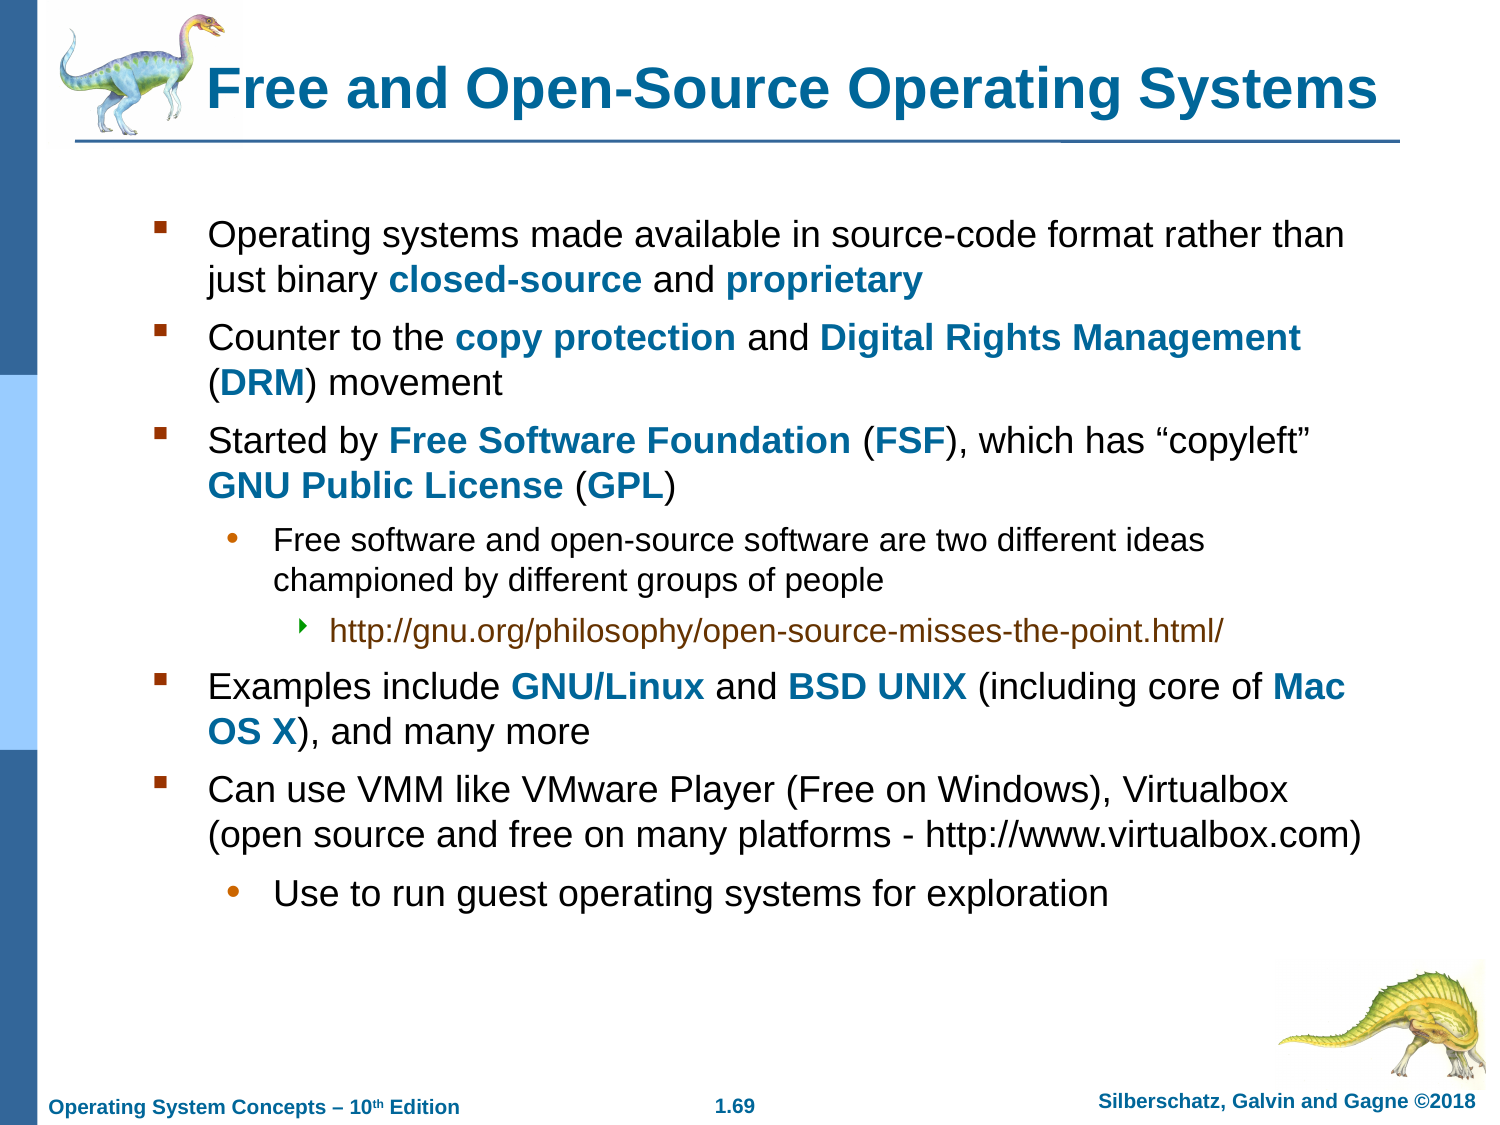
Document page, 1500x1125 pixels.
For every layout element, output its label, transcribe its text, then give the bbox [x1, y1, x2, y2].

picture [46, 0, 243, 149]
picture [1275, 959, 1486, 1090]
list Operating systems made available in source-code format rather than just binary closed-source and proprietary Counter to the copy protection and Digital Rights Management (DRM) movement Started by Free Software Foundation (FSF), which has “copyleft” GNU Public License (GPL) Free software and open-source software are two different ideas championed by different groups of people http://gnu.org/philosophy/open-source-misses-the-point.html/ Examples include GNU/Linux and BSD UNIX (including core of Mac OS X), and many more Can use VMM like VMware Player (Free on Windows), Virtualbox (open source and free on many platforms - http://www.virtualbox.com) Use to run guest operating systems for exploration [136, 202, 1400, 946]
title Free and Open-Source Operating Systems [161, 33, 1425, 128]
